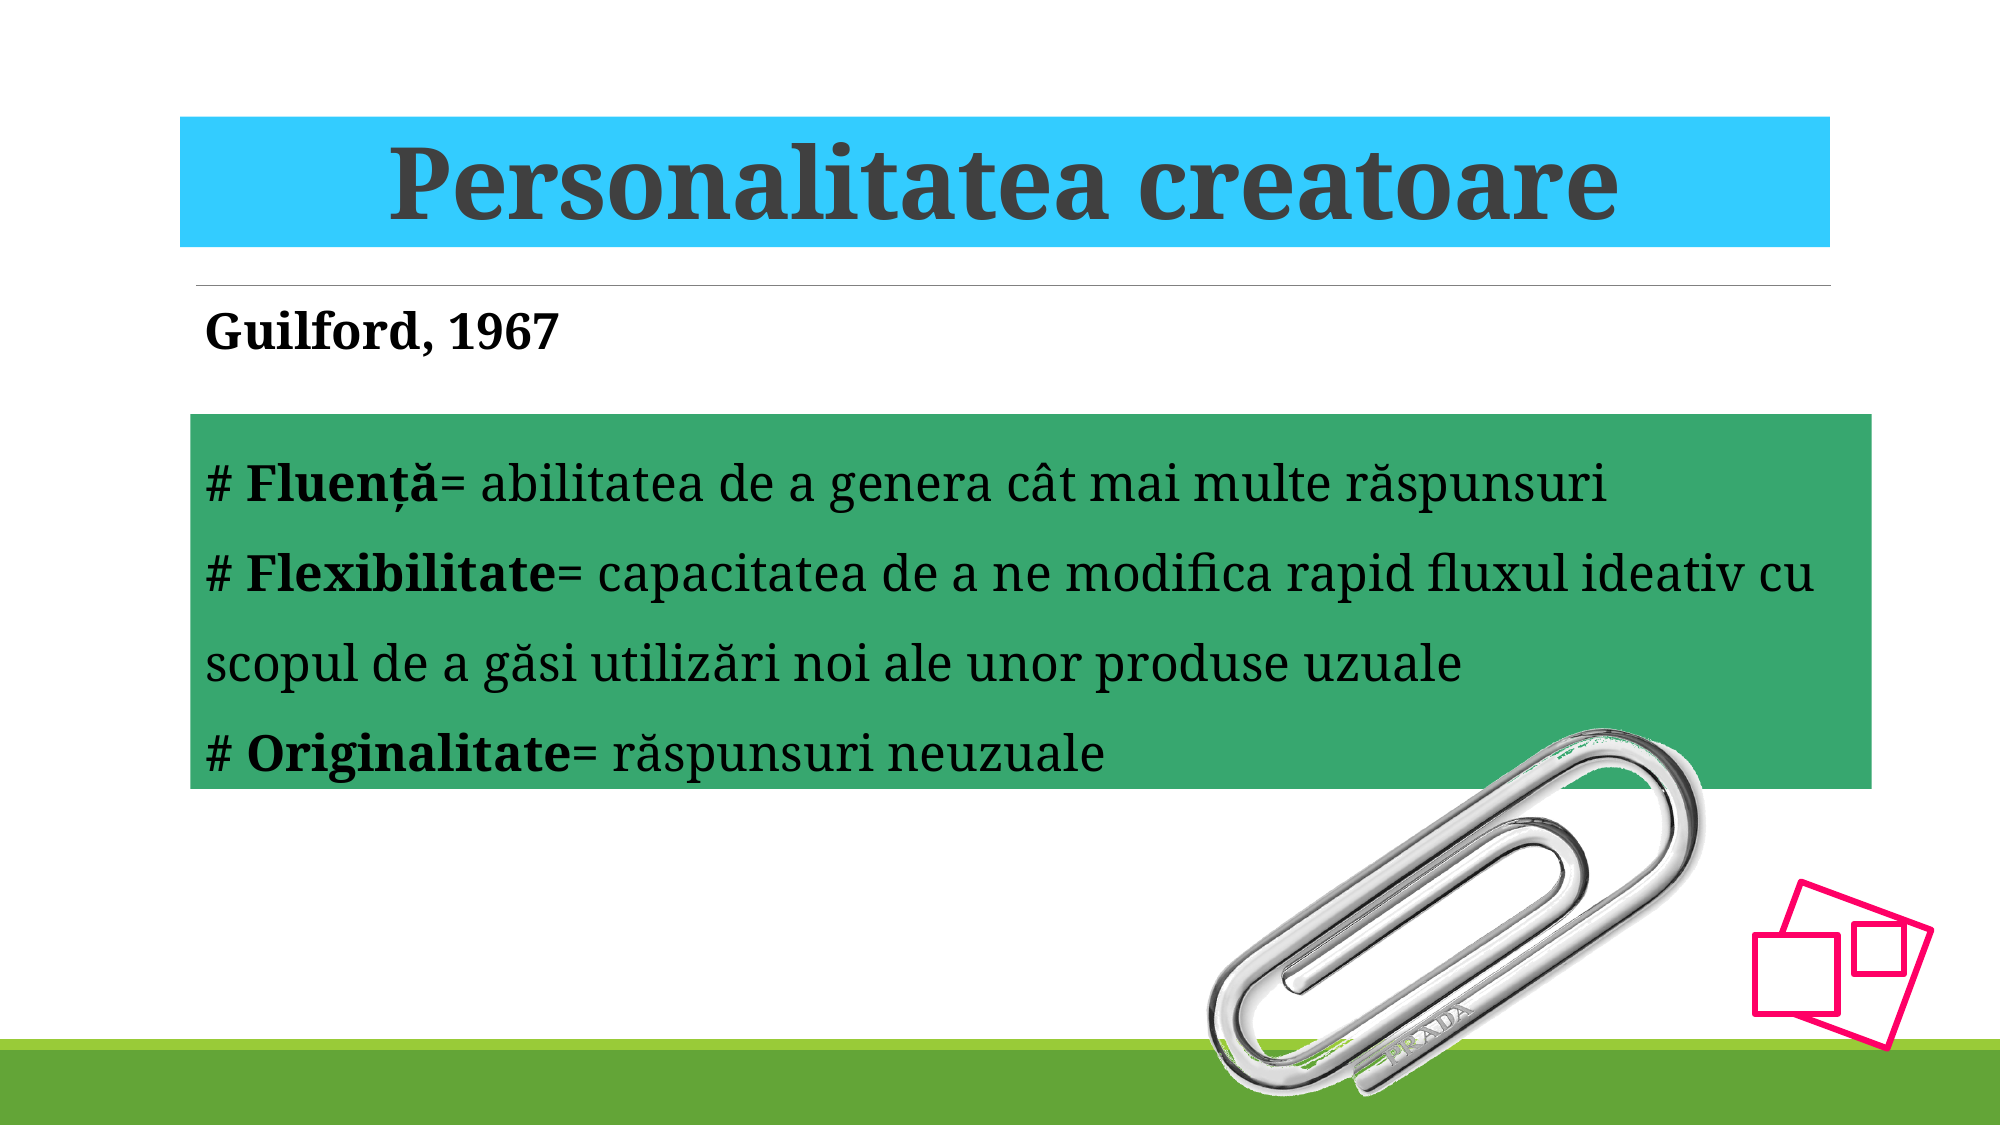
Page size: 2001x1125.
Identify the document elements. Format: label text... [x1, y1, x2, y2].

title Personalitatea creatoare [180, 116, 1830, 248]
text_box [1780, 880, 1933, 1050]
text_box [1853, 923, 1905, 976]
picture [1133, 623, 1795, 1125]
text_box # Fluență= abilitatea de a genera cât mai multe răspunsuri # Flexibilitate= capacitatea de a ne modifica rapid fluxul ideativ cu scopul de a găsi utilizări noi ale unor produse uzuale # Originalitate= răspunsuri neuzuale [190, 414, 1872, 789]
text_box [1759, 933, 1839, 1015]
text_box Guilford, 1967 [190, 291, 596, 367]
